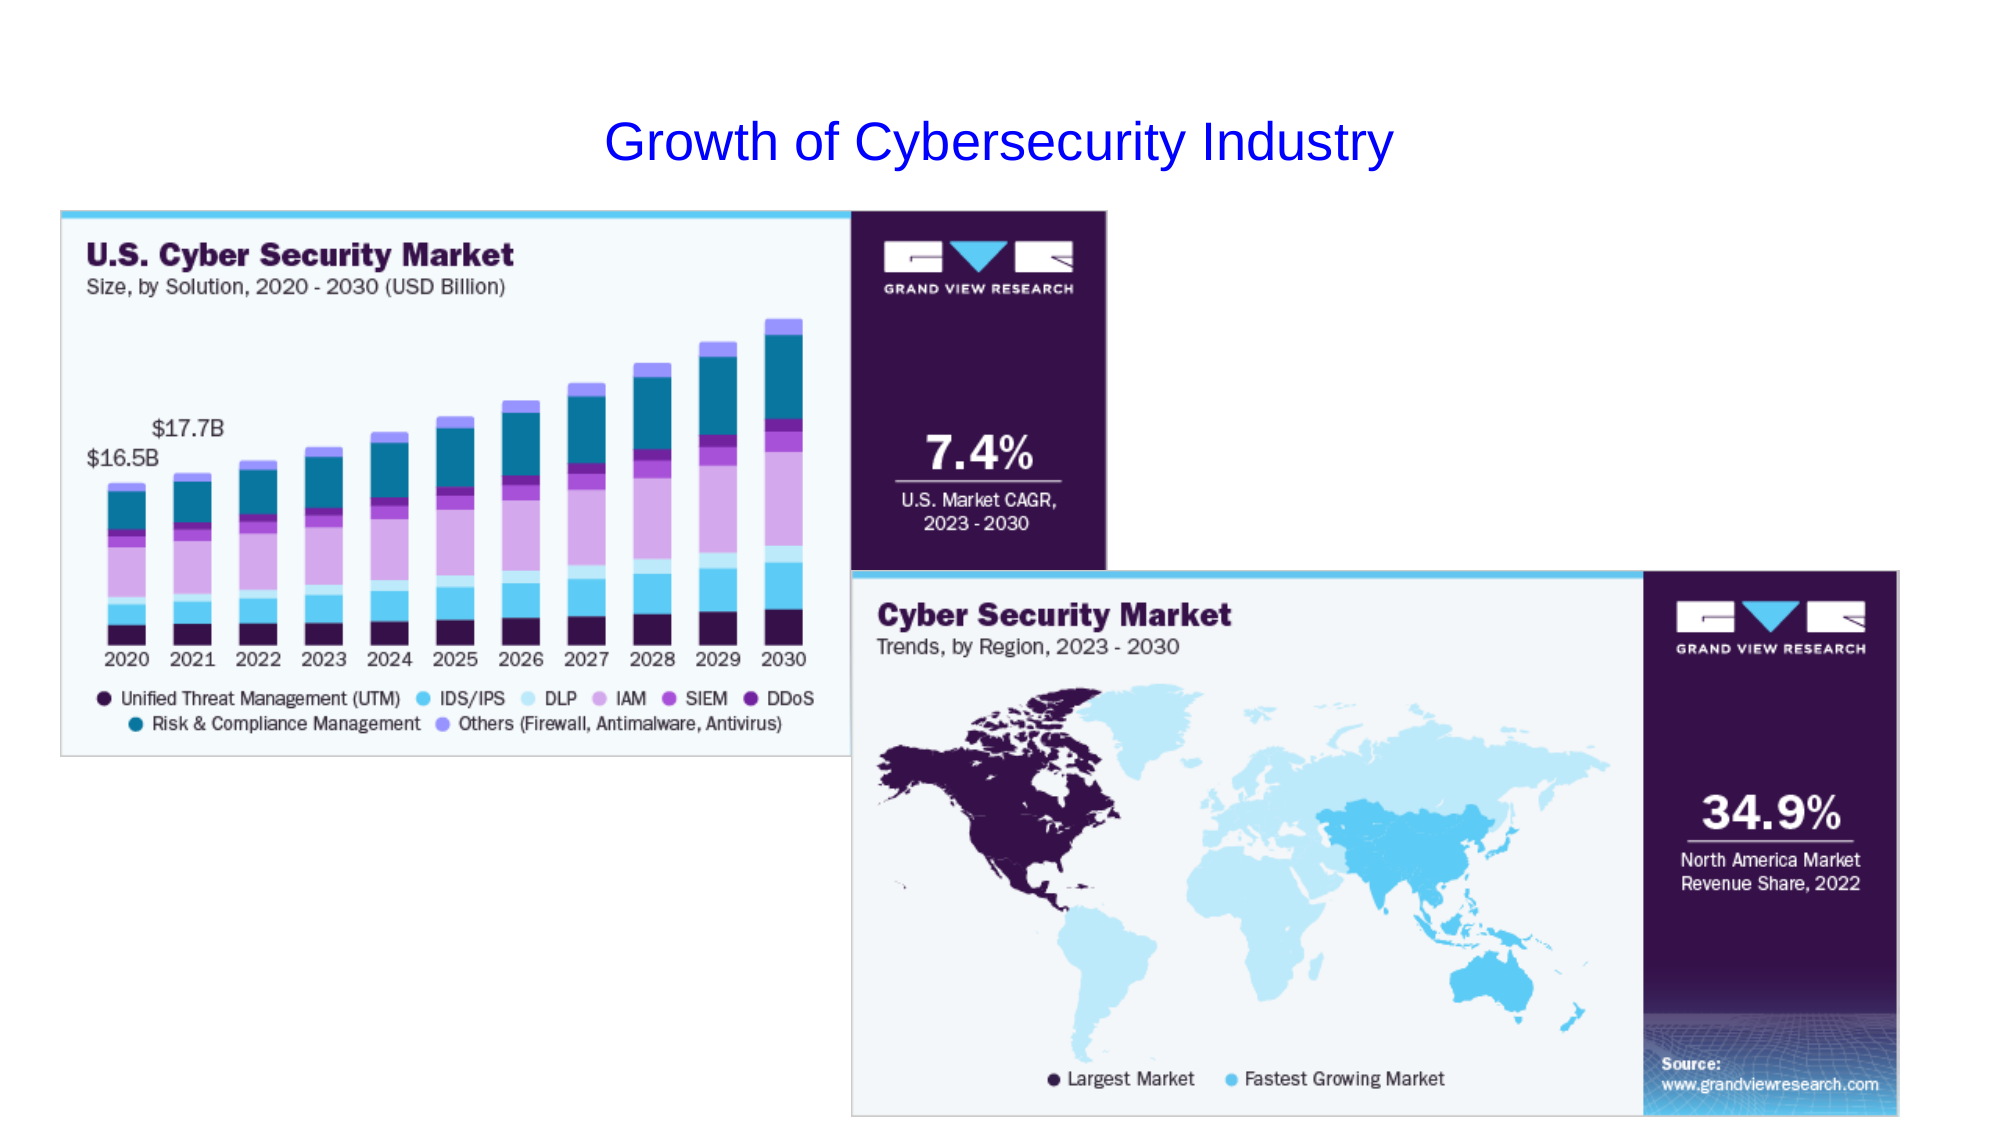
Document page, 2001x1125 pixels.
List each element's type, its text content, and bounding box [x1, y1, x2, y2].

title Growth of Cybersecurity Industry [99, 45, 1900, 233]
picture [59, 209, 1901, 1118]
